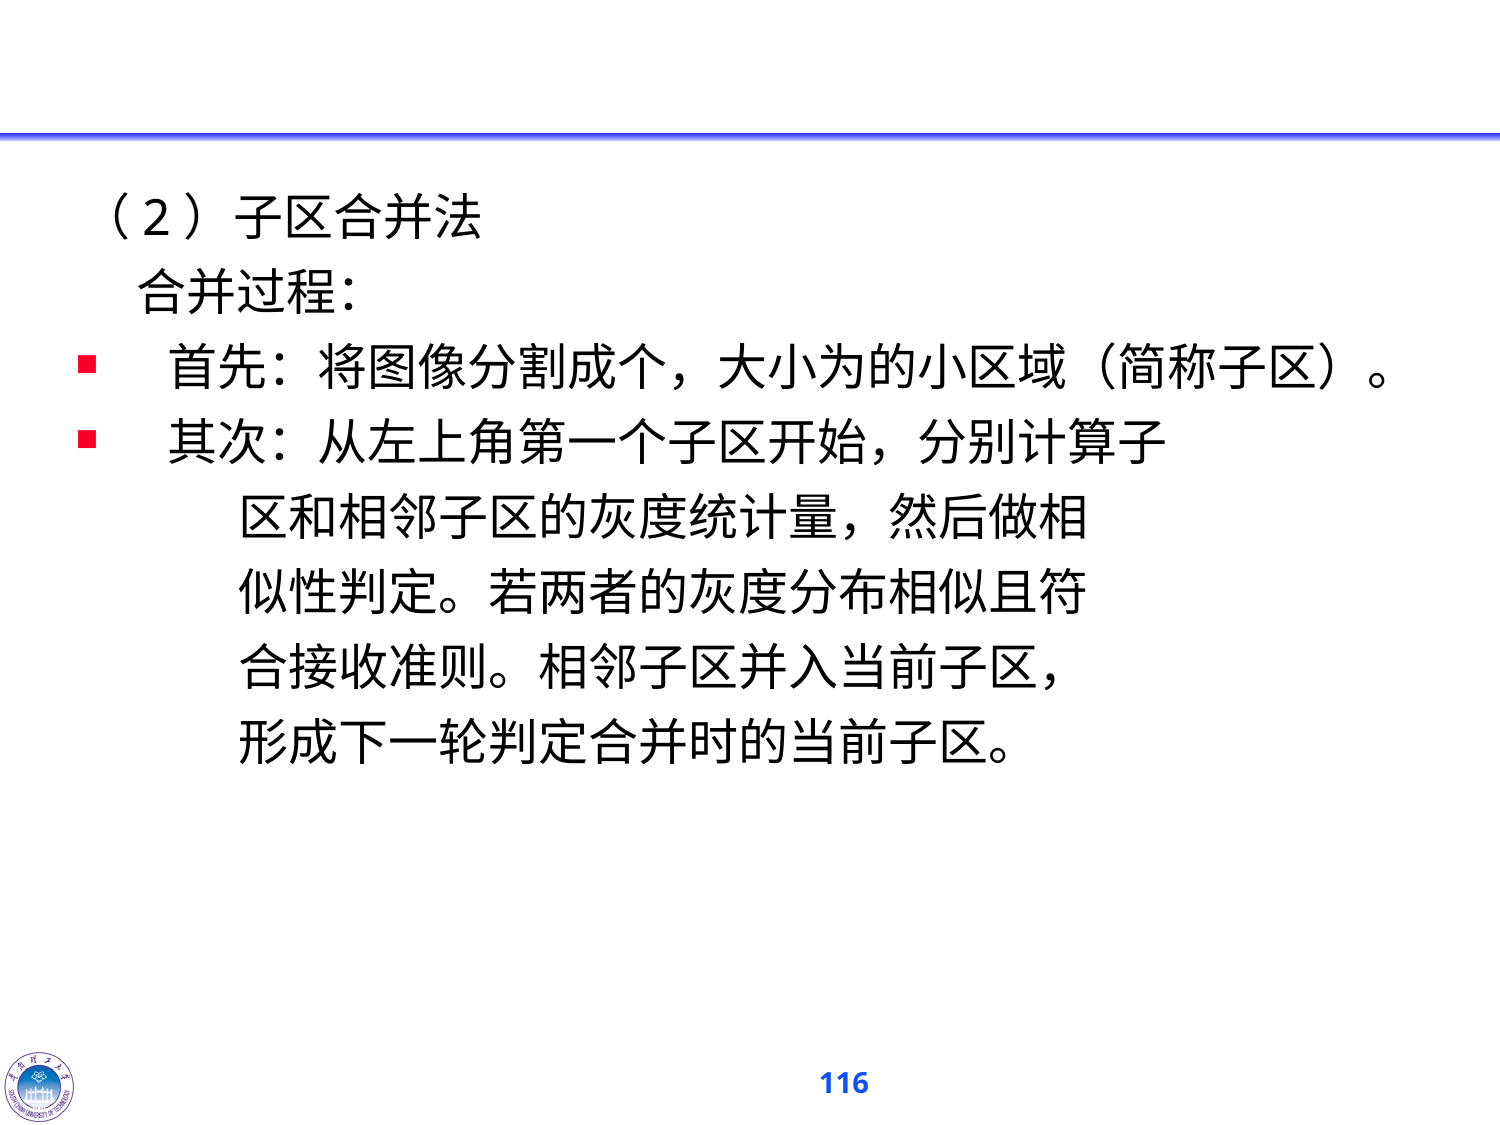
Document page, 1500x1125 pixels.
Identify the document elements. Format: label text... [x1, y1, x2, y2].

list （2）子区合并法 合并过程： 首先：将图像分割成个，大小为的小区域（简称子区）。 其次：从左上角第一个子区开始，分别计算子 区和相邻子区的灰度统计量，然后做相 似性判定。若两者的灰度分布相似且符 合接收准则。相邻子区并入当前子区， 形成下一轮判定合并时的当前子区。 [64, 177, 1442, 806]
picture [3, 1051, 75, 1123]
